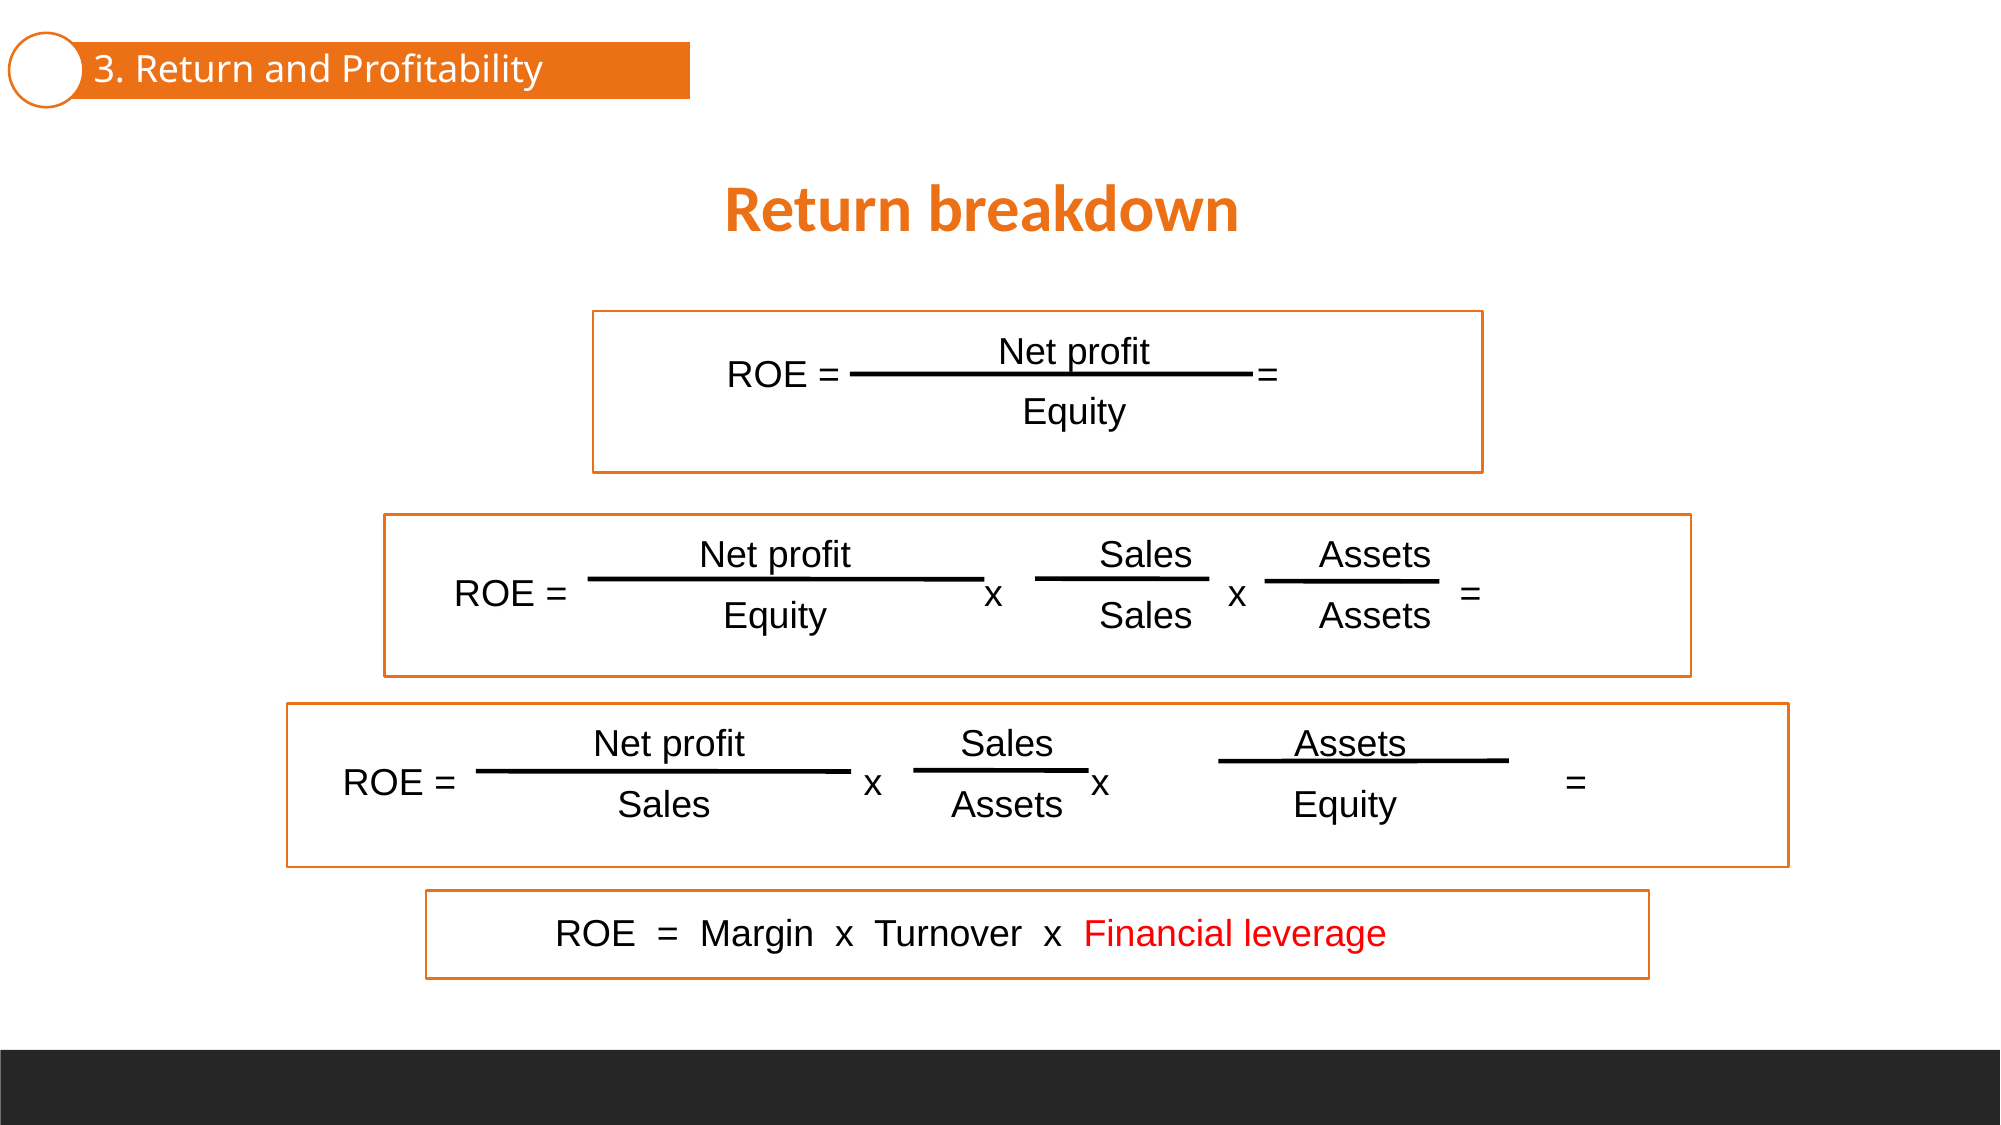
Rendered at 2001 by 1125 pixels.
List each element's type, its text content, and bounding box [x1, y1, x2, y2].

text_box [286, 310, 1789, 979]
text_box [8, 32, 692, 108]
text_box Return breakdown [269, 164, 1695, 246]
